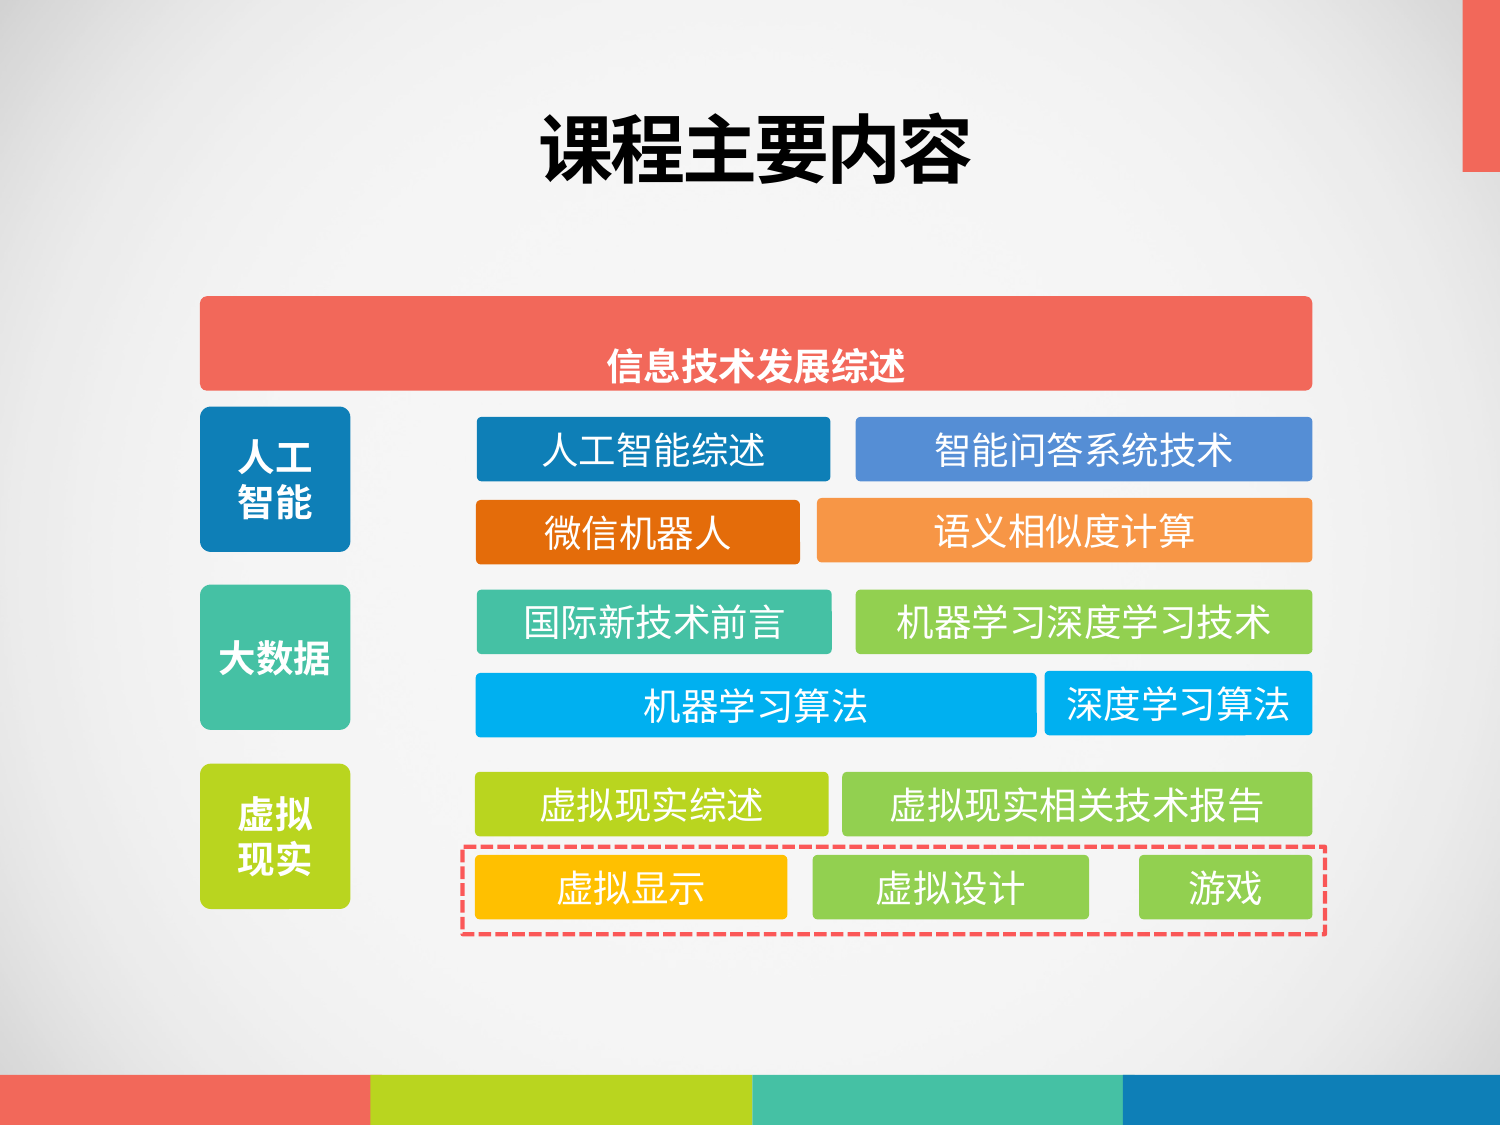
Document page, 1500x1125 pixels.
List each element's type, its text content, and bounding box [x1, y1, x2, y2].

text_box [460, 845, 1327, 936]
text_box 课程主要内容 [531, 98, 981, 197]
text_box 信息技术发展综述 [197, 294, 1315, 393]
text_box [199, 406, 1313, 565]
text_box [199, 584, 1313, 738]
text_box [199, 763, 1313, 920]
picture [0, 0, 1500, 1074]
